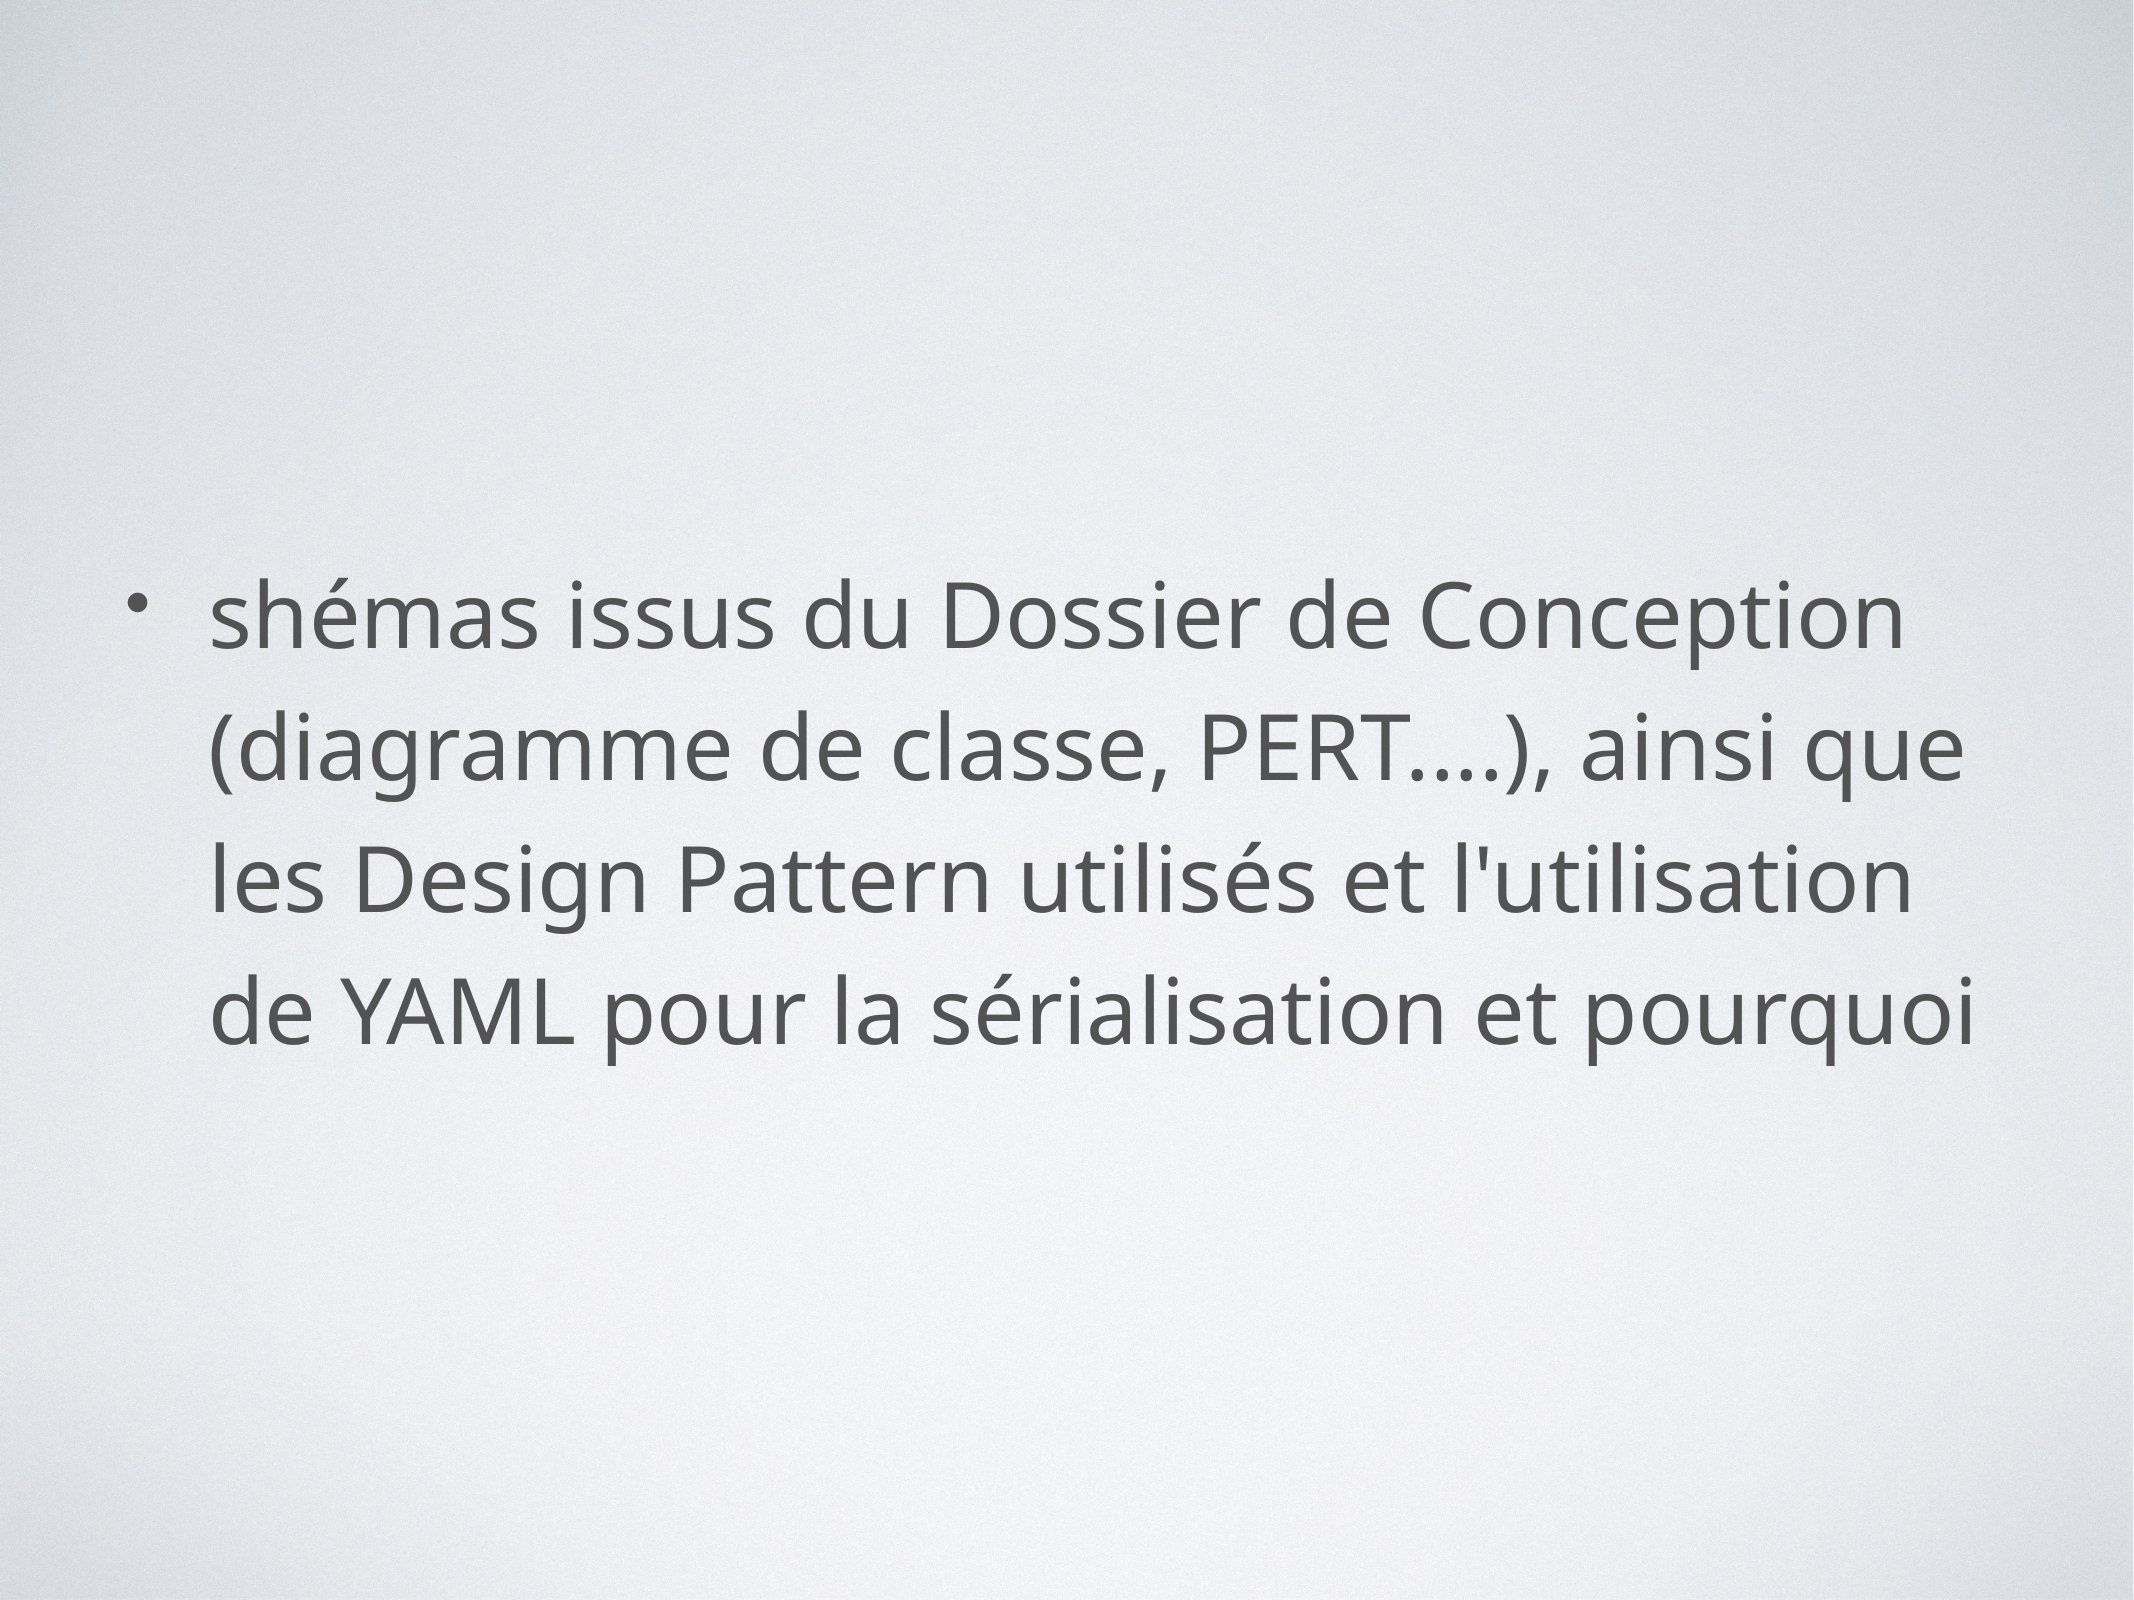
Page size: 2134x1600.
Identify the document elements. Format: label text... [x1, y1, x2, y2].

list shémas issus du Dossier de Conception (diagramme de classe, PERT....), ainsi que les Design Pattern utilisés et l'utilisation de YAML pour la sérialisation et pourquoi [125, 293, 2007, 1305]
picture [0, 0, 2134, 1600]
